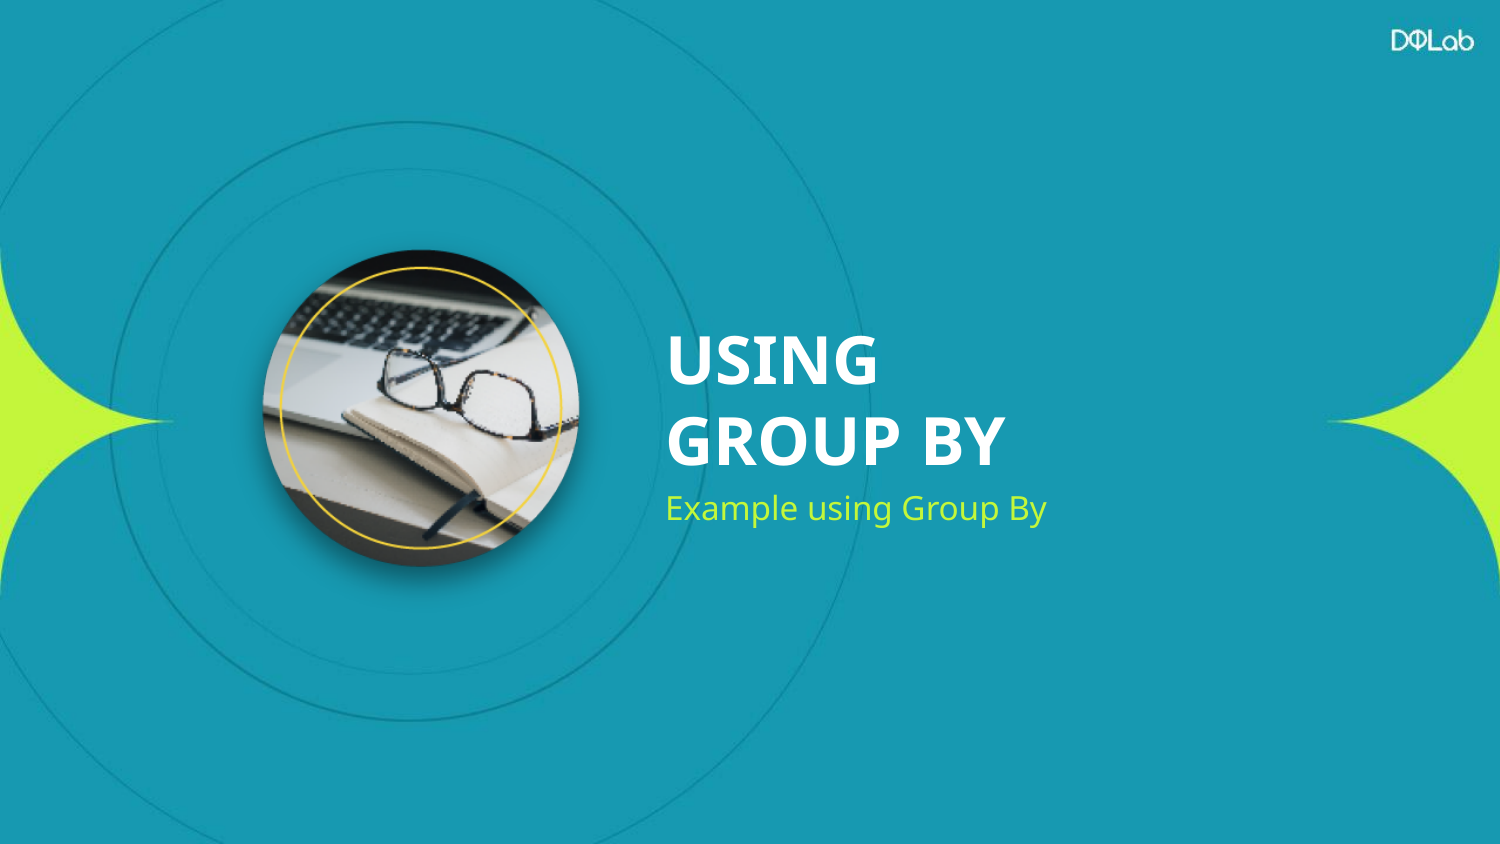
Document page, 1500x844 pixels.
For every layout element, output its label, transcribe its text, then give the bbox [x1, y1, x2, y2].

picture [0, 0, 1500, 844]
list Example using Group By [653, 489, 1219, 545]
list USING GROUP BY [653, 312, 1219, 489]
